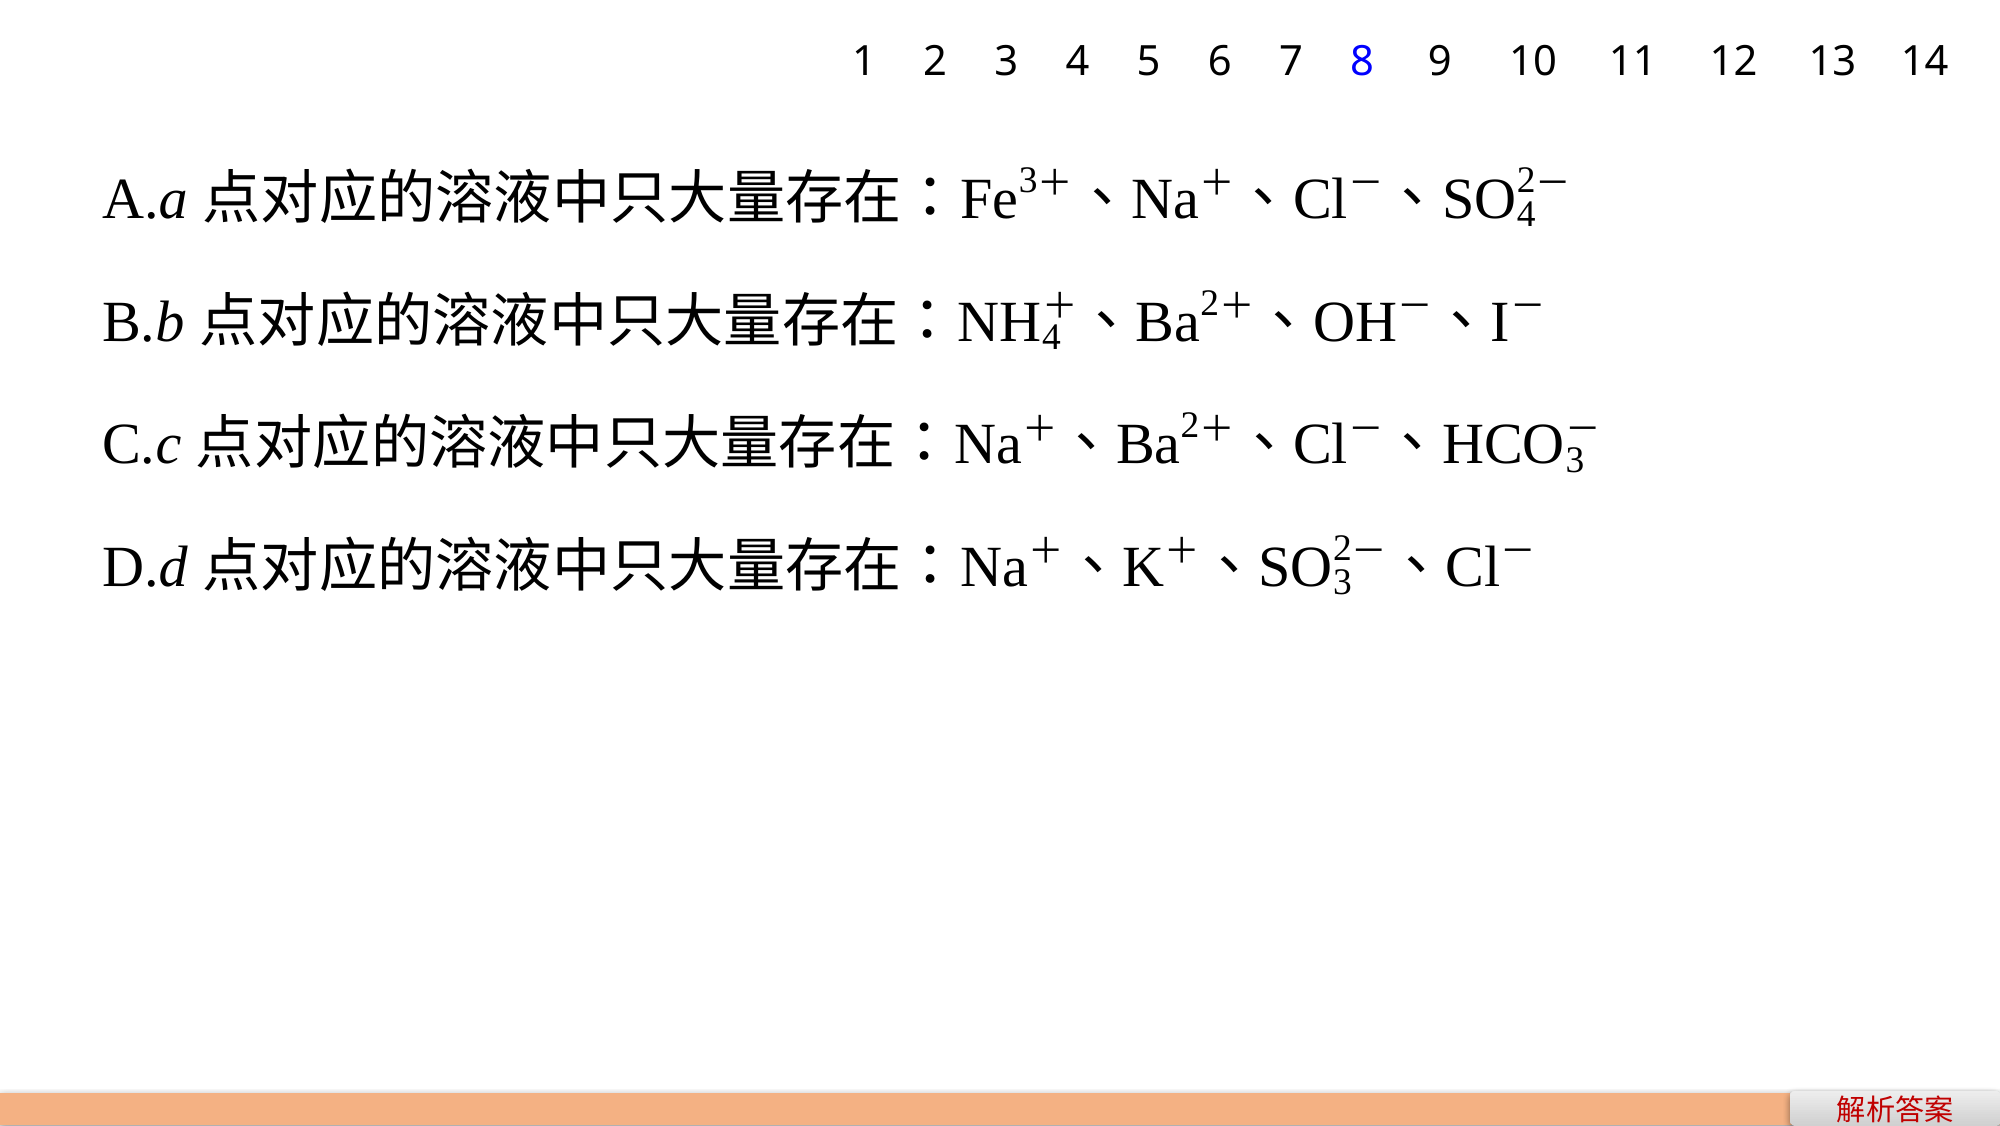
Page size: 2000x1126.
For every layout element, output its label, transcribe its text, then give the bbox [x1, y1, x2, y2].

text_box 5 [1119, 11, 1179, 107]
text_box 7 [1261, 11, 1321, 107]
text_box 10 [1487, 11, 1579, 107]
text_box 1 [834, 11, 894, 107]
text_box [0, 1092, 1787, 1126]
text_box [101, 157, 1698, 660]
text_box 13 [1791, 11, 1874, 107]
text_box 6 [1190, 11, 1250, 107]
text_box 3 [976, 11, 1036, 107]
text_box 12 [1687, 11, 1780, 107]
text_box 9 [1403, 11, 1476, 107]
text_box 8 [1332, 11, 1392, 107]
text_box 4 [1048, 11, 1108, 107]
text_box 2 [905, 11, 965, 107]
text_box 11 [1590, 11, 1676, 107]
text_box 解析答案 [1788, 1089, 2000, 1126]
text_box 14 [1885, 11, 1964, 107]
